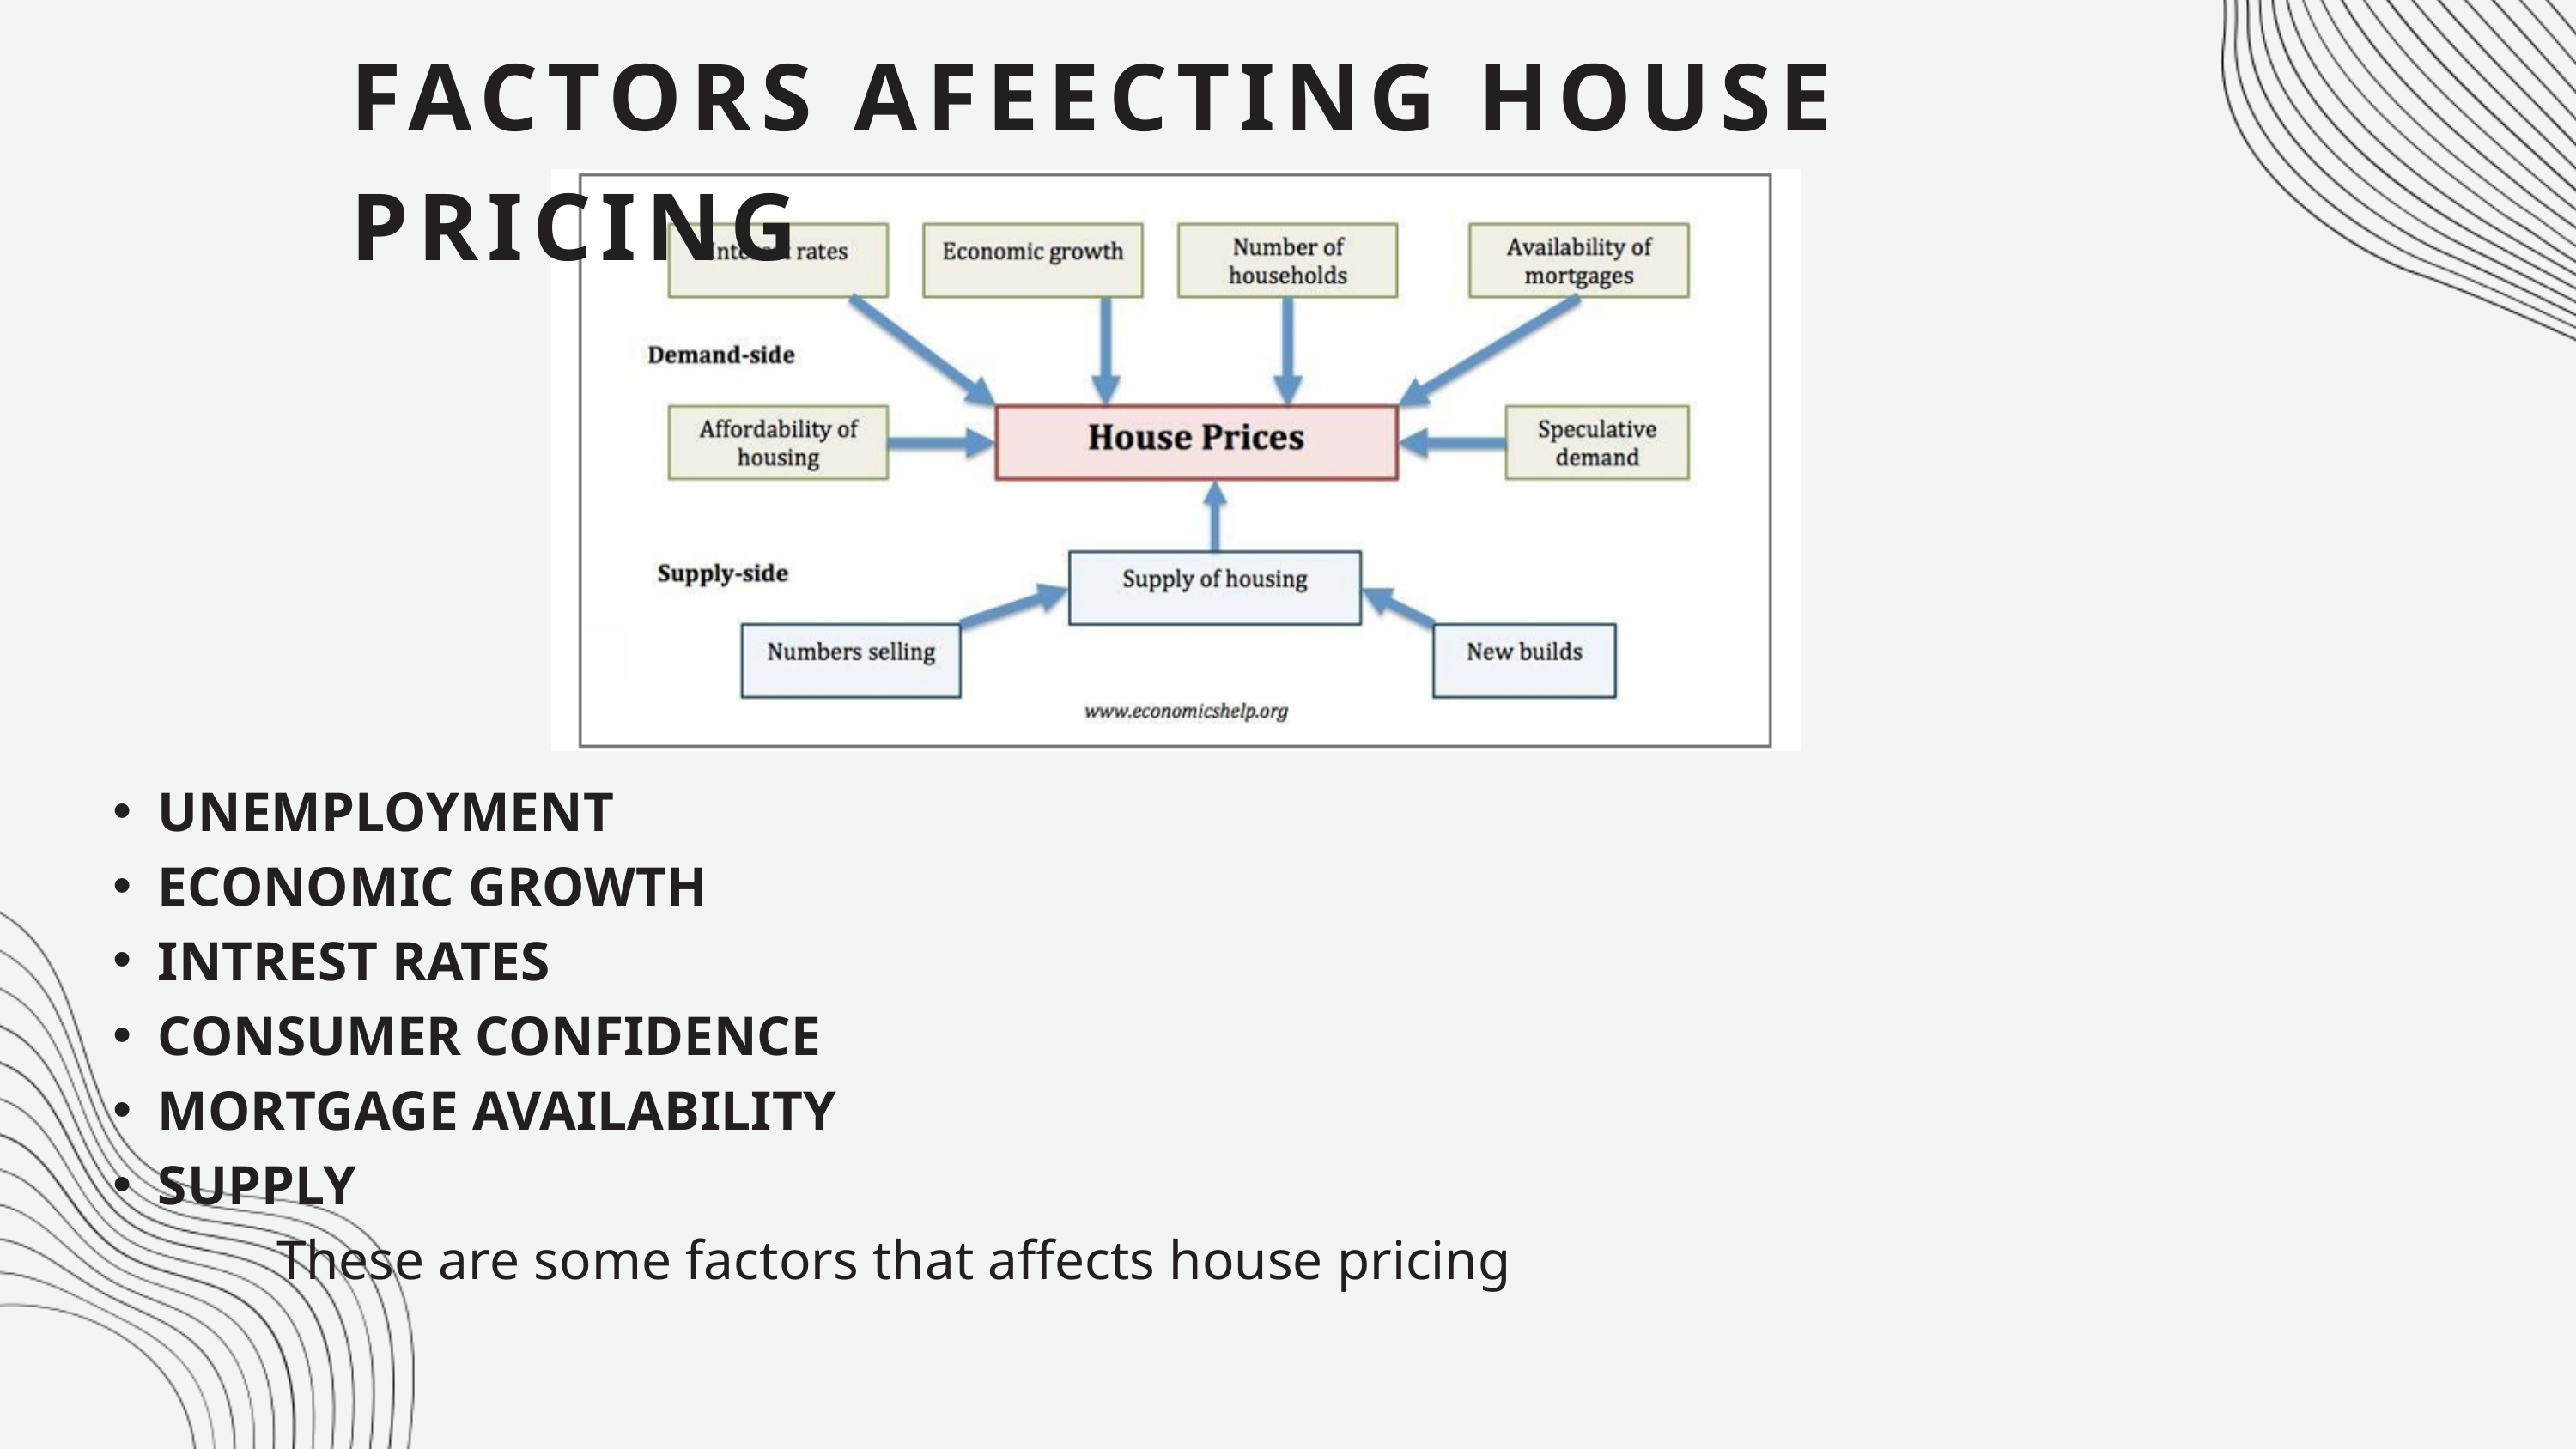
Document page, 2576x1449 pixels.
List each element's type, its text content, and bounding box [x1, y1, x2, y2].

text_box [0, 895, 415, 1449]
text_box [1801, 0, 2576, 495]
text_box [550, 280, 1802, 752]
text_box FACTORS AFEECTING HOUSE PRICING [350, 20, 2103, 280]
text_box UNEMPLOYMENT ECONOMIC GROWTH INTREST RATES CONSUMER CONFIDENCE MORTGAGE AVAILABILITY SUPPLY These are some factors that affects house pricing [67, 767, 2103, 1290]
